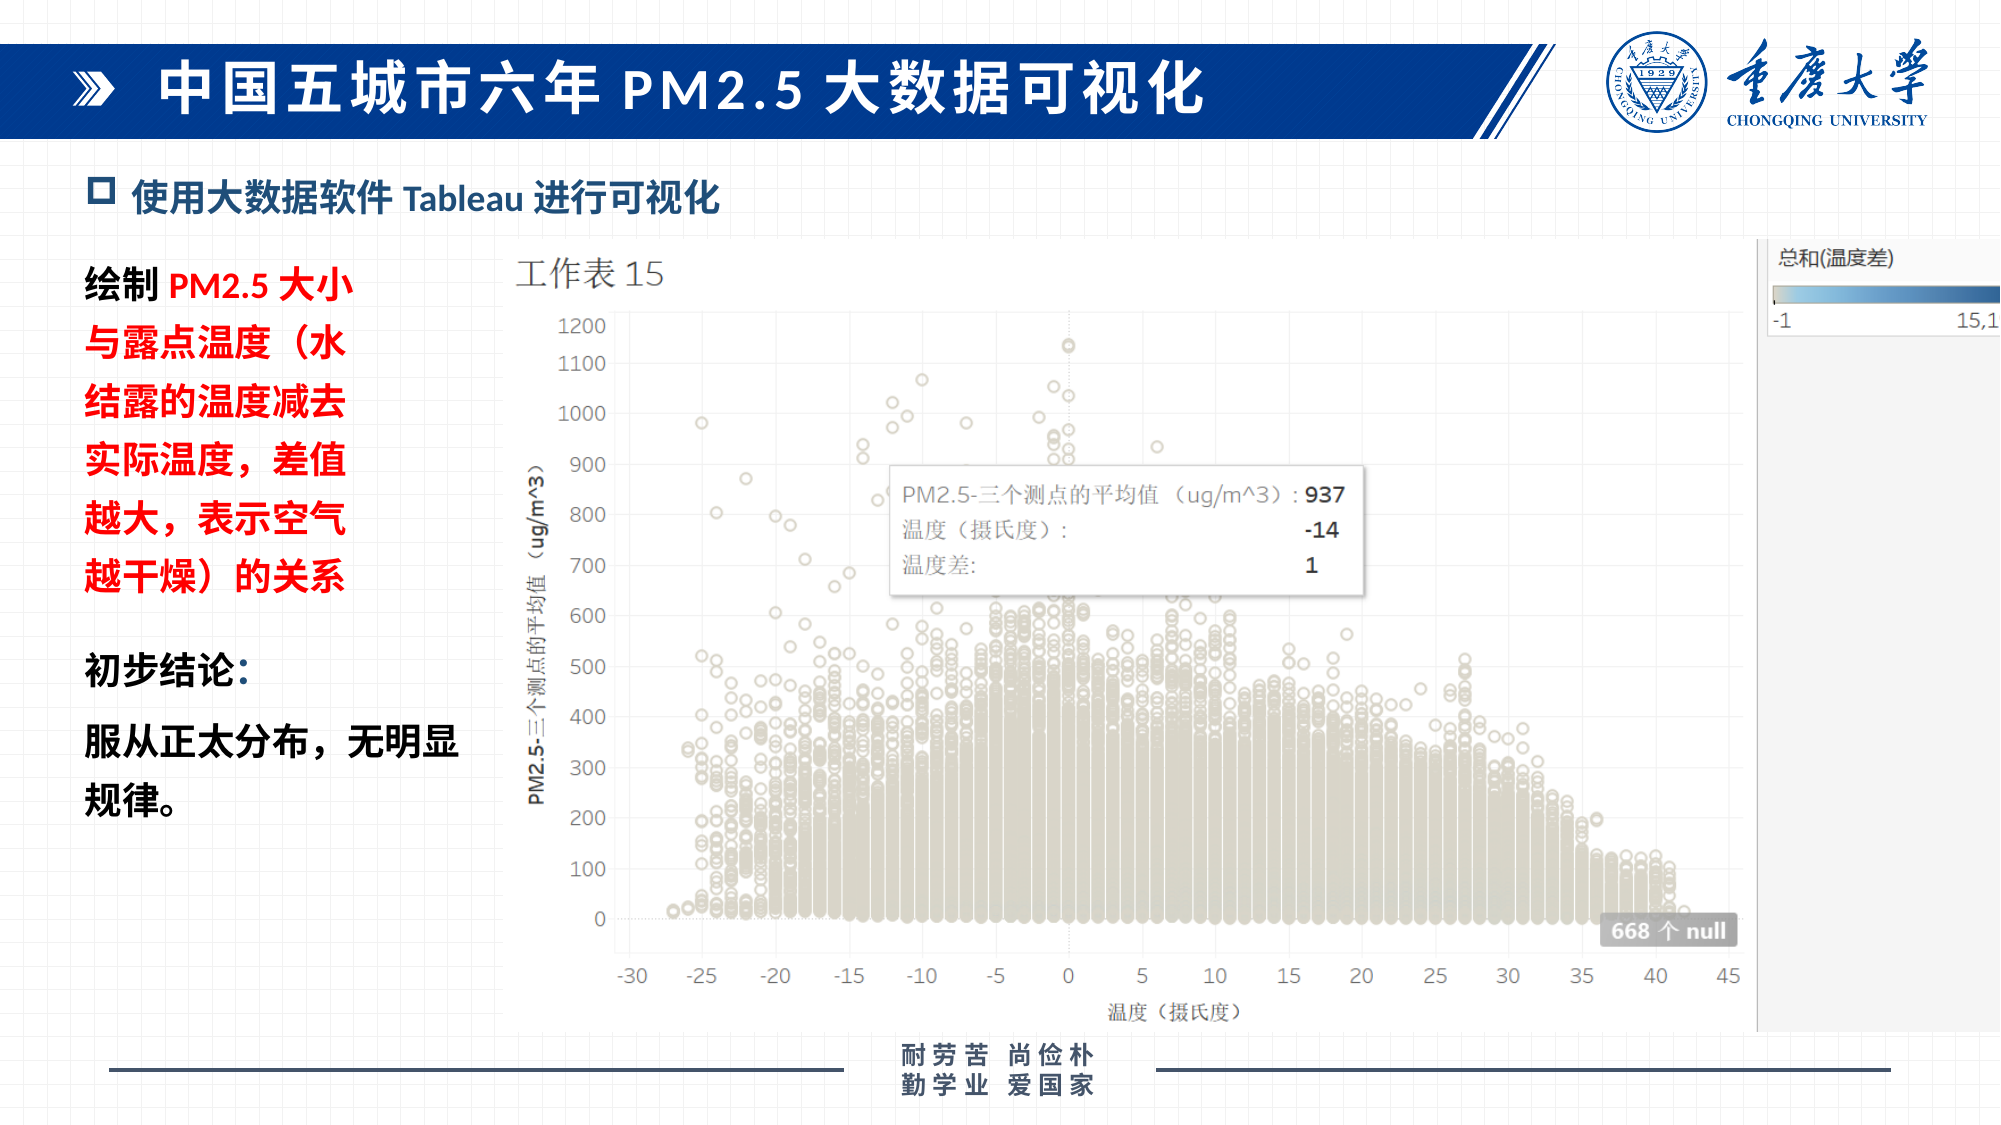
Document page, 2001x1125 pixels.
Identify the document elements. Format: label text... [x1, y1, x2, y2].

picture [1606, 31, 1928, 133]
text_box 绘制PM2.5大小与露点温度（水结露的温度减去实际温度，差值越大，表示空气越干燥）的关系 [70, 239, 397, 606]
picture [503, 239, 2000, 1032]
text_box 使用大数据软件Tableau进行可视化 [70, 152, 1705, 226]
list 中国五城市六年PM2.5大数据可视化 [108, 51, 1356, 136]
text_box 初步结论： 服从正太分布，无明显规律。 [70, 626, 503, 830]
